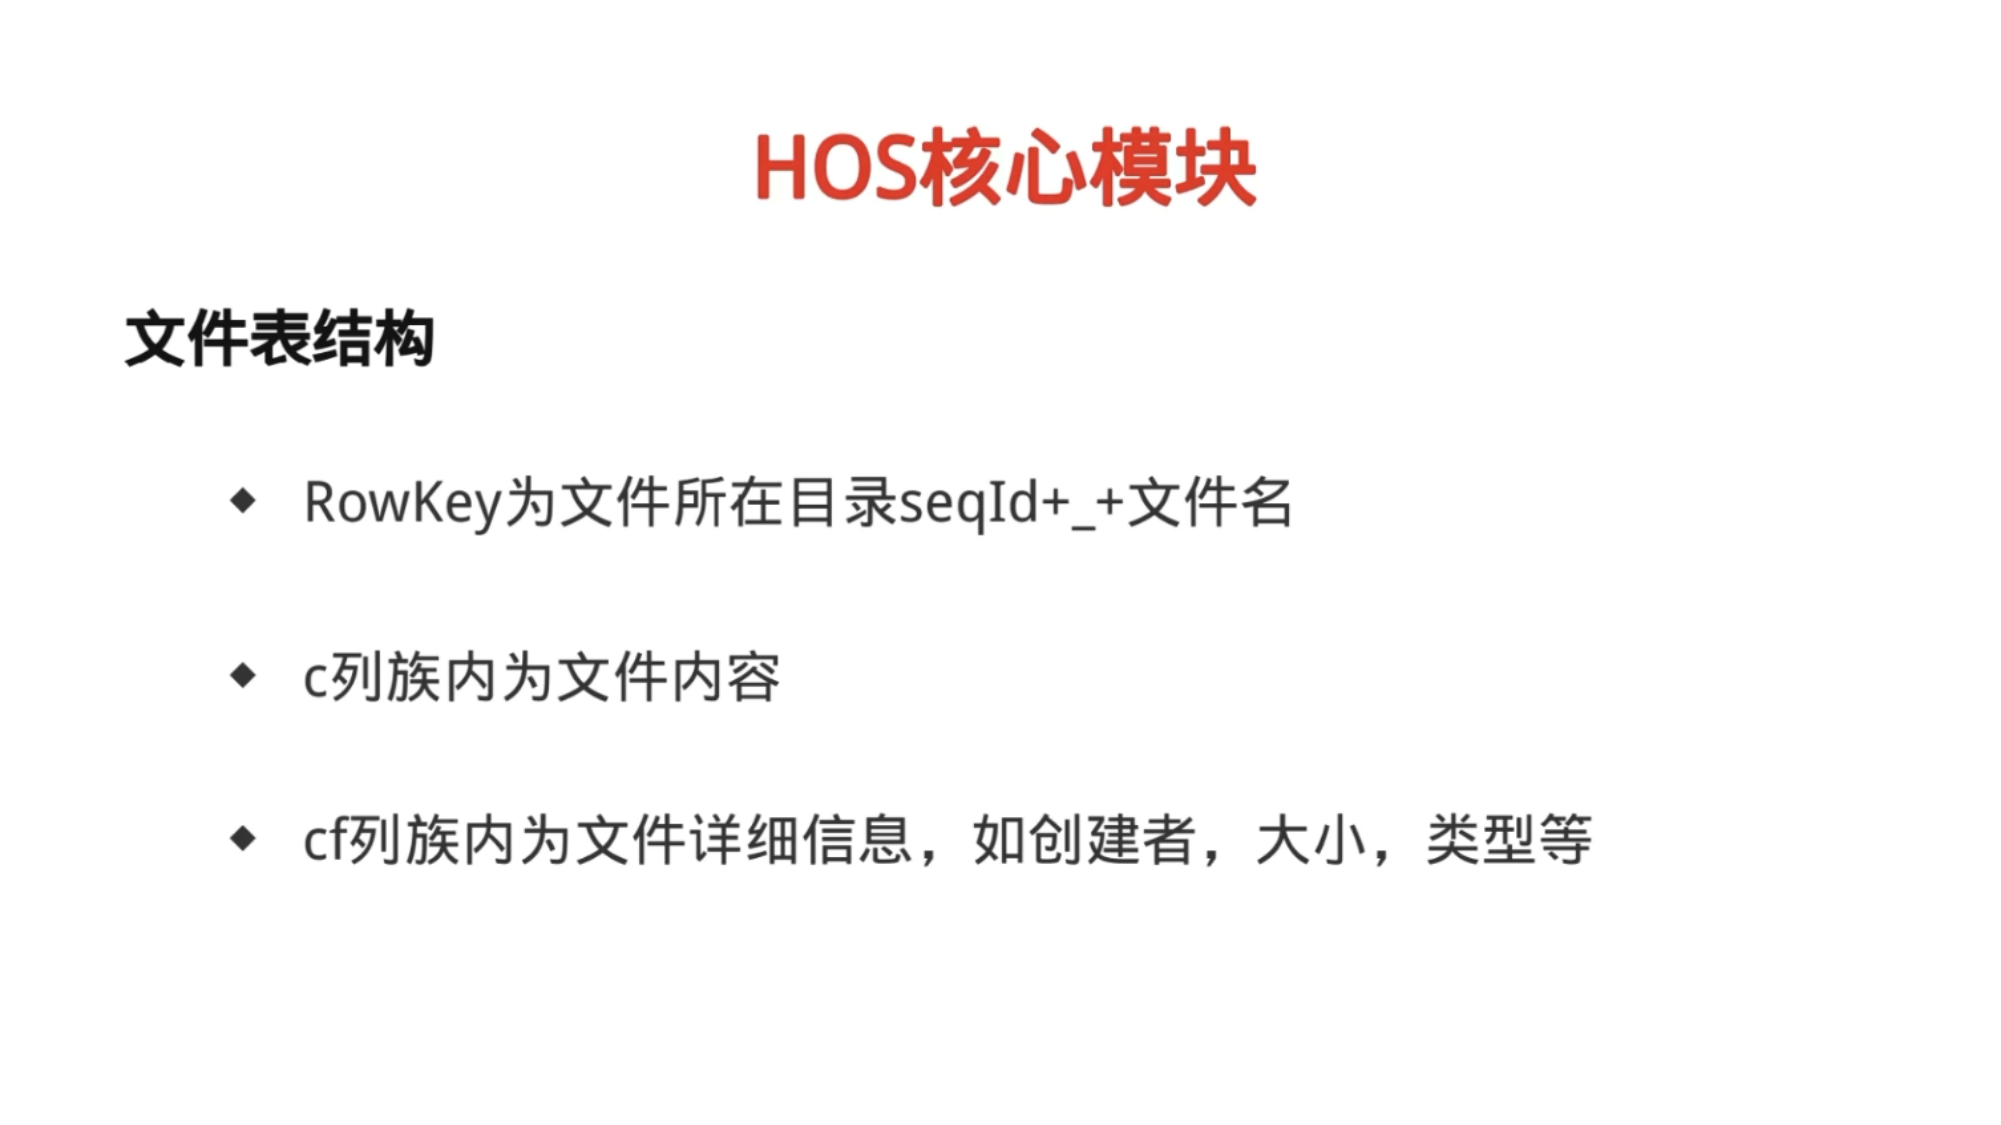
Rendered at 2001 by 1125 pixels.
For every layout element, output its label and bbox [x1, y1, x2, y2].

picture [56, 74, 1903, 953]
